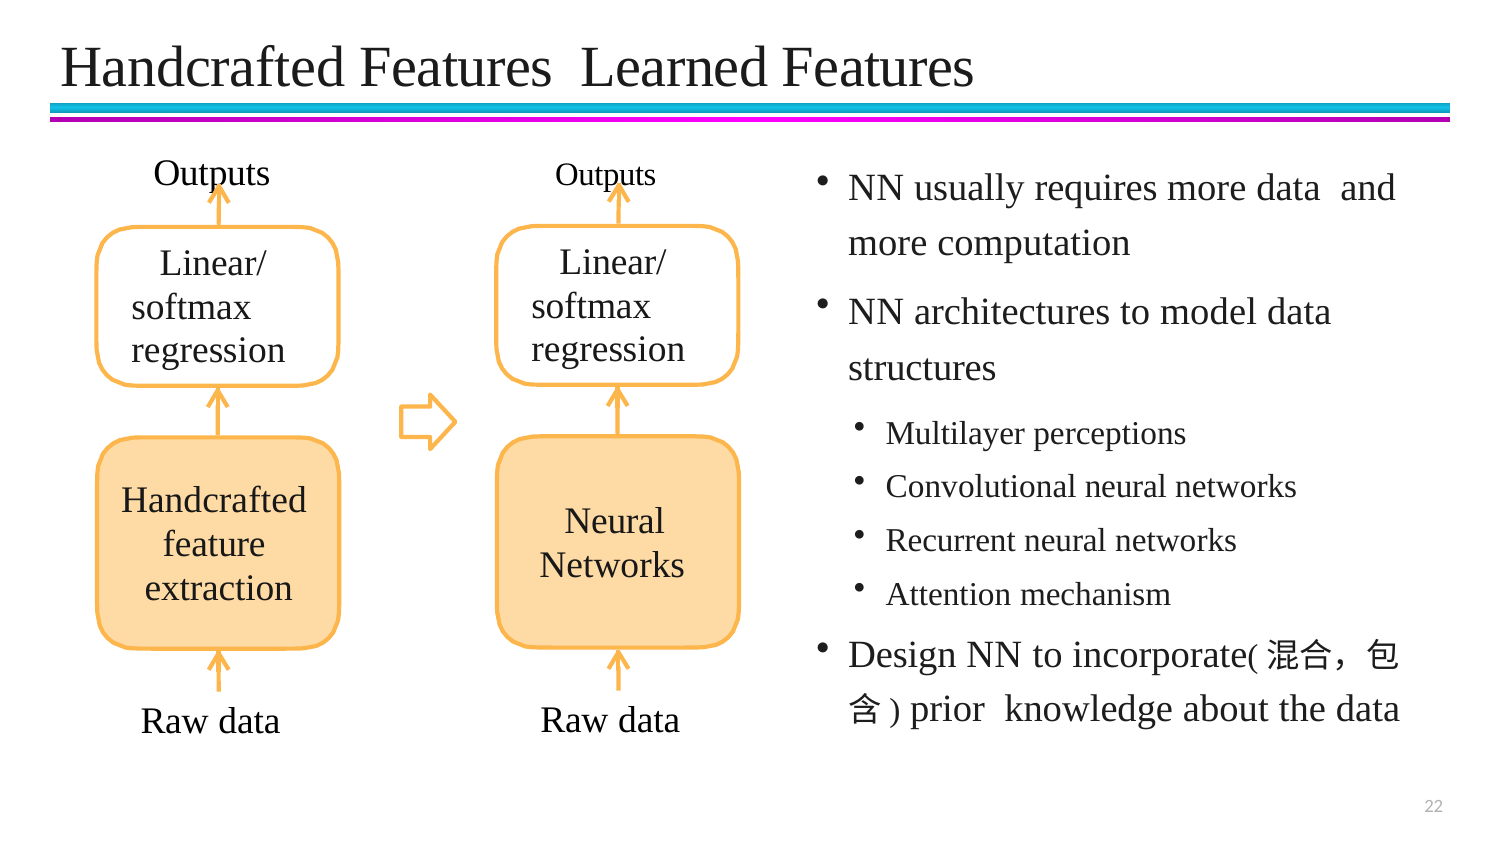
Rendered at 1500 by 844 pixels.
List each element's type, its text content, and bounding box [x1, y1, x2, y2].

text_box Linear/ softmax regression [529, 233, 605, 370]
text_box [631, 434, 742, 650]
text_box Raw data [138, 694, 298, 742]
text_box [605, 182, 631, 693]
text_box Linear/ softmax regression [231, 234, 306, 371]
slide_number 22 [1105, 782, 1444, 827]
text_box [205, 183, 231, 694]
text_box [631, 225, 739, 385]
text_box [231, 435, 342, 651]
text_box Linear/ softmax regression [631, 233, 706, 370]
text_box [401, 394, 456, 450]
text_box Raw data [538, 693, 697, 741]
text_box Multilayer perceptions Convolutional neural networks Recurrent neural networks Attention mechanism Design NN to incorporate(混合，包含) prior knowledge about the data [814, 395, 1413, 730]
text_box Linear/ softmax regression [129, 234, 205, 371]
text_box Outputs Outputs [151, 127, 686, 197]
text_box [94, 435, 205, 651]
text_box NN usually requires more data and more computation NN architectures to model data [814, 151, 1450, 332]
text_box [231, 226, 339, 386]
text_box [496, 225, 605, 385]
text_box [96, 226, 205, 386]
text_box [494, 434, 605, 650]
text_box structures [846, 339, 1024, 388]
